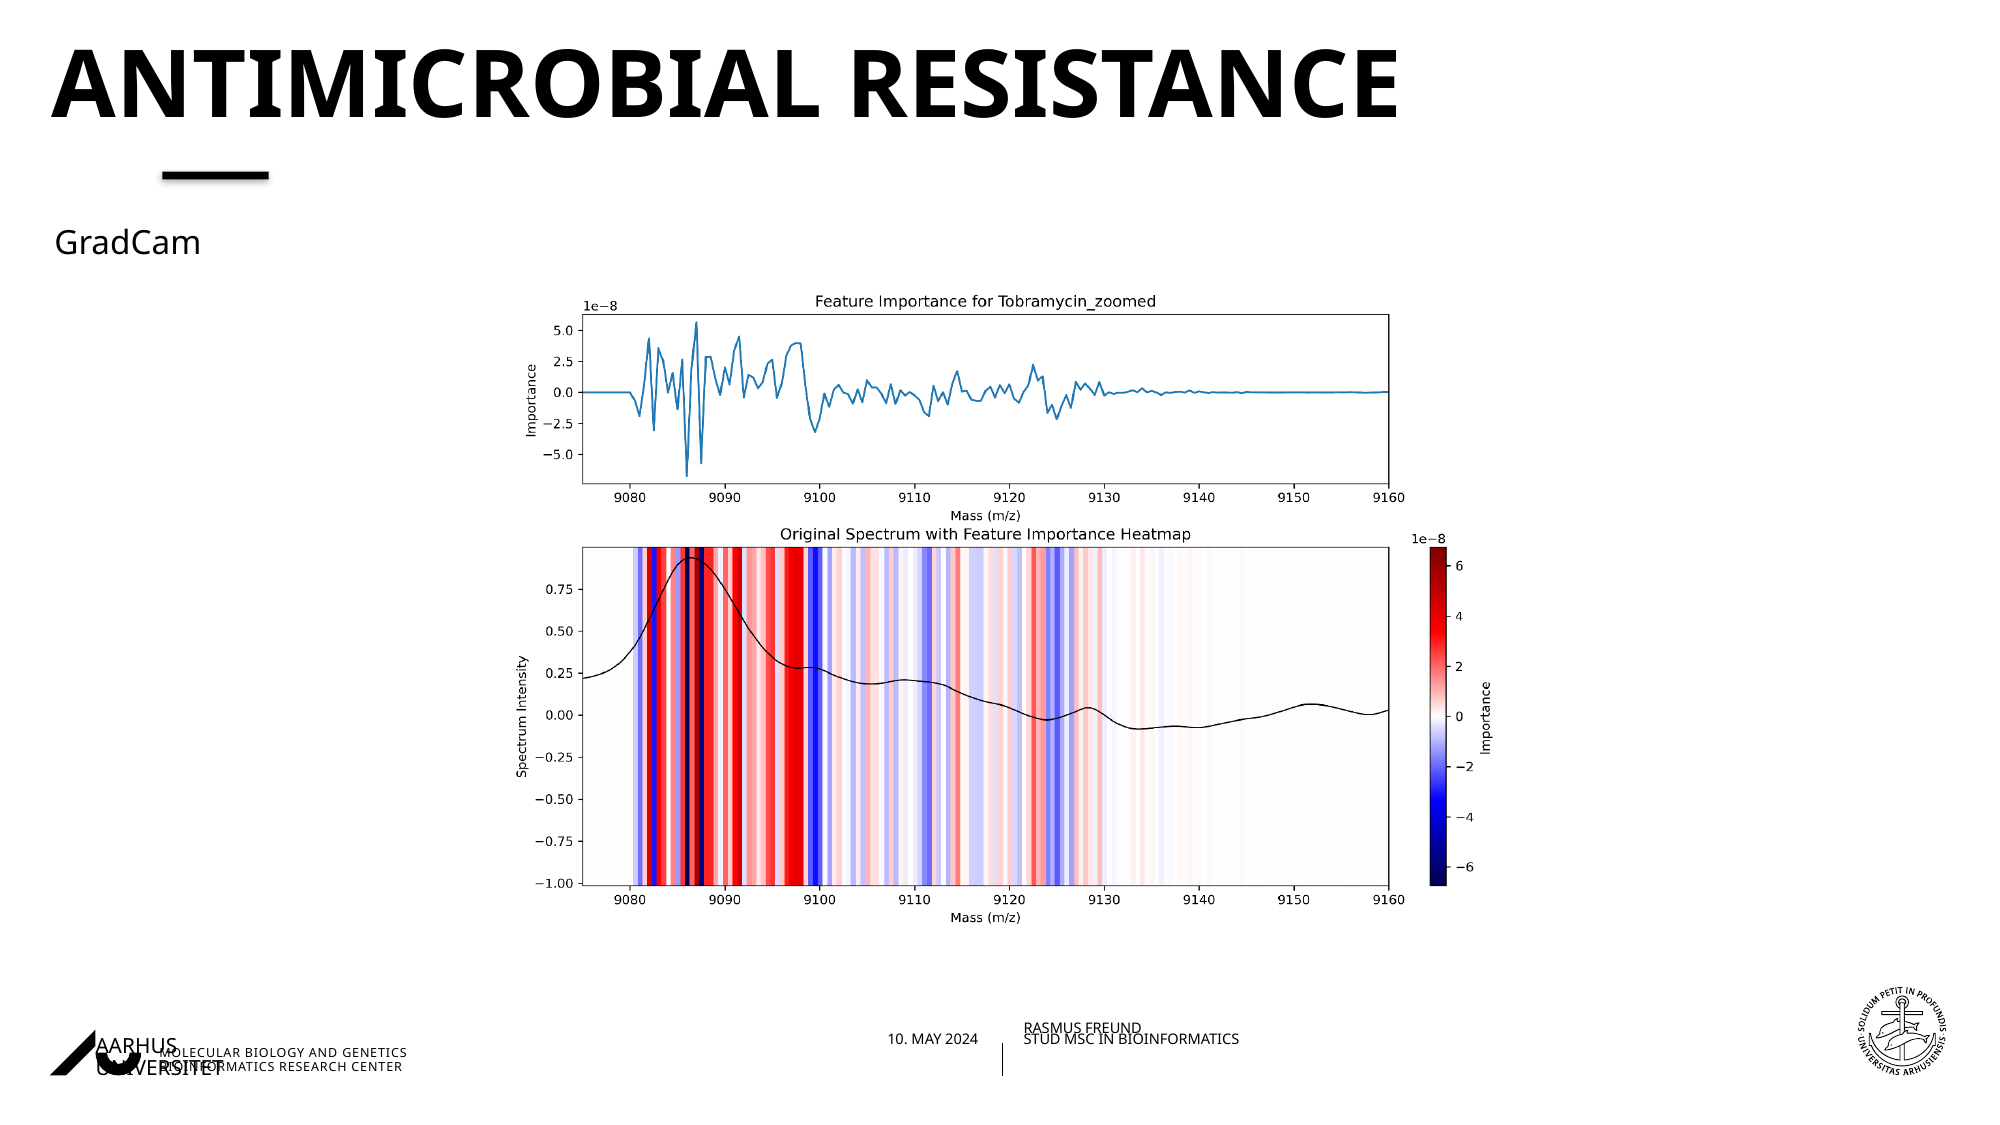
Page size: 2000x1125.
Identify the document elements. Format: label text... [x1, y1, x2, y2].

text_box GradCam [54, 224, 202, 263]
title Antimicrobial resistance [51, 37, 1948, 162]
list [443, 224, 1557, 968]
